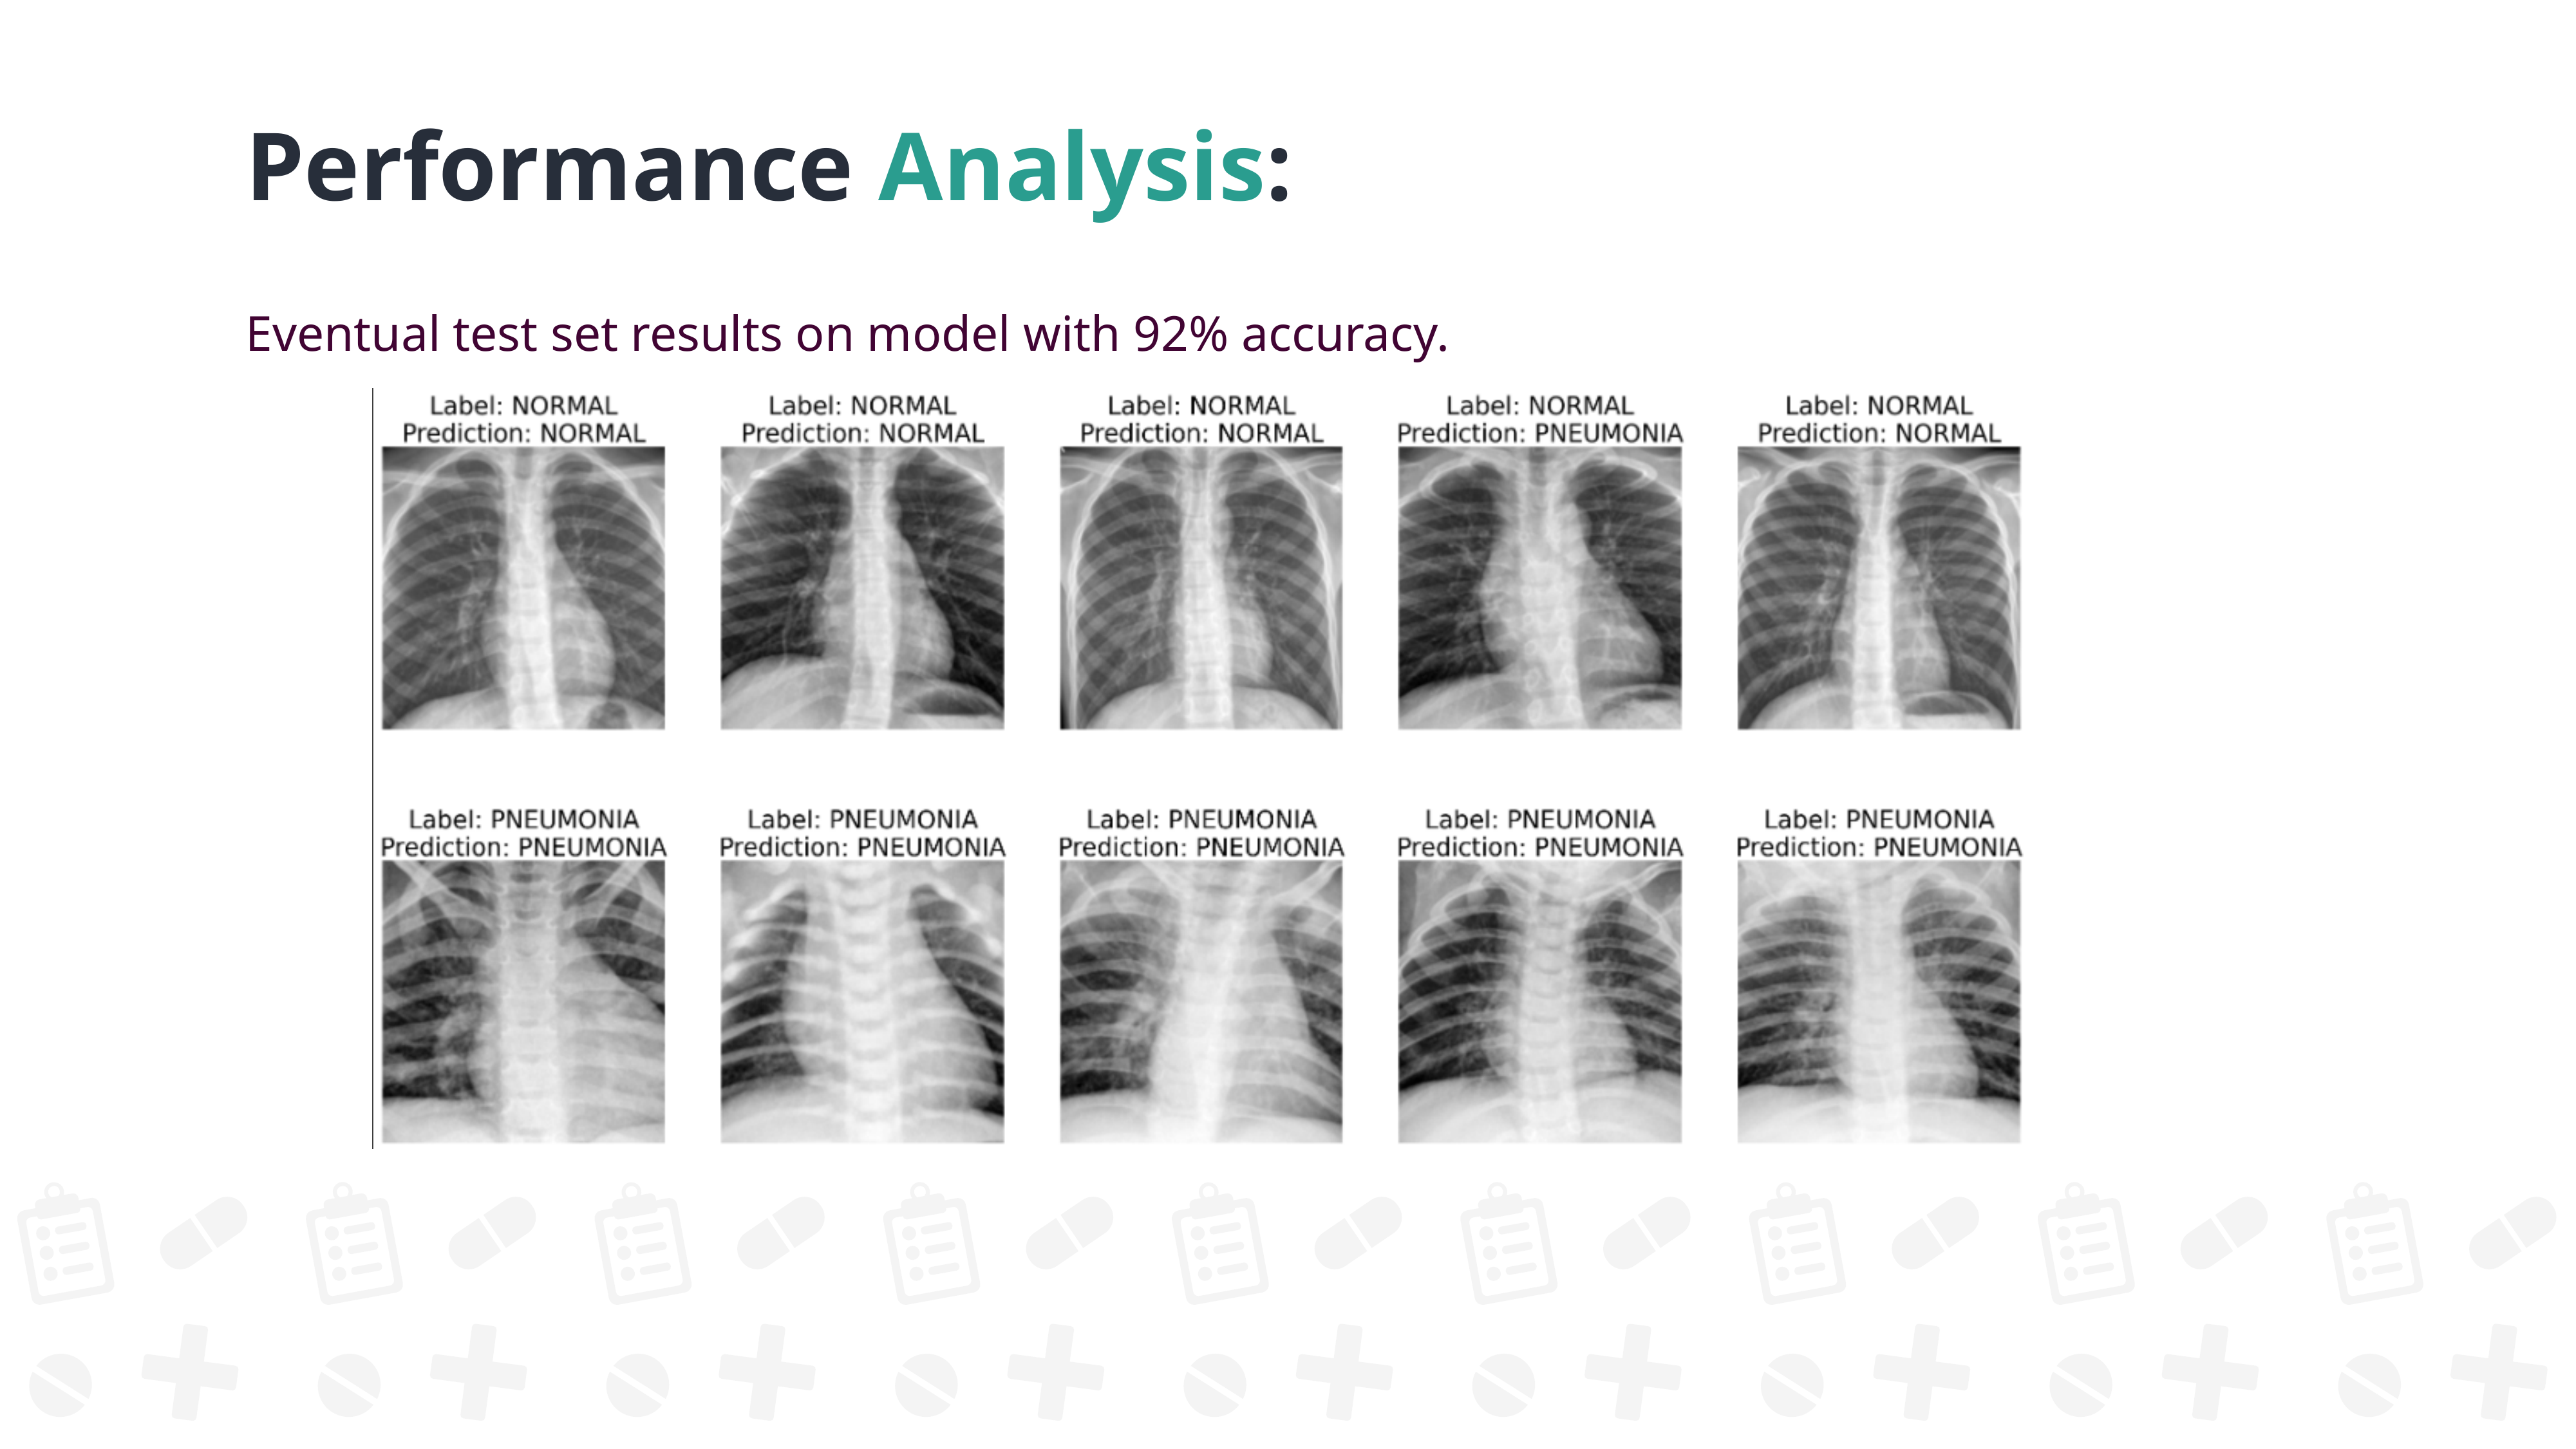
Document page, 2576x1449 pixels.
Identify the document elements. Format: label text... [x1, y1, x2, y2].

text_box Eventual test set results on model with 92% accuracy. [236, 299, 1770, 371]
picture [372, 388, 2027, 1150]
text_box Performance Analysis: [236, 109, 1543, 231]
